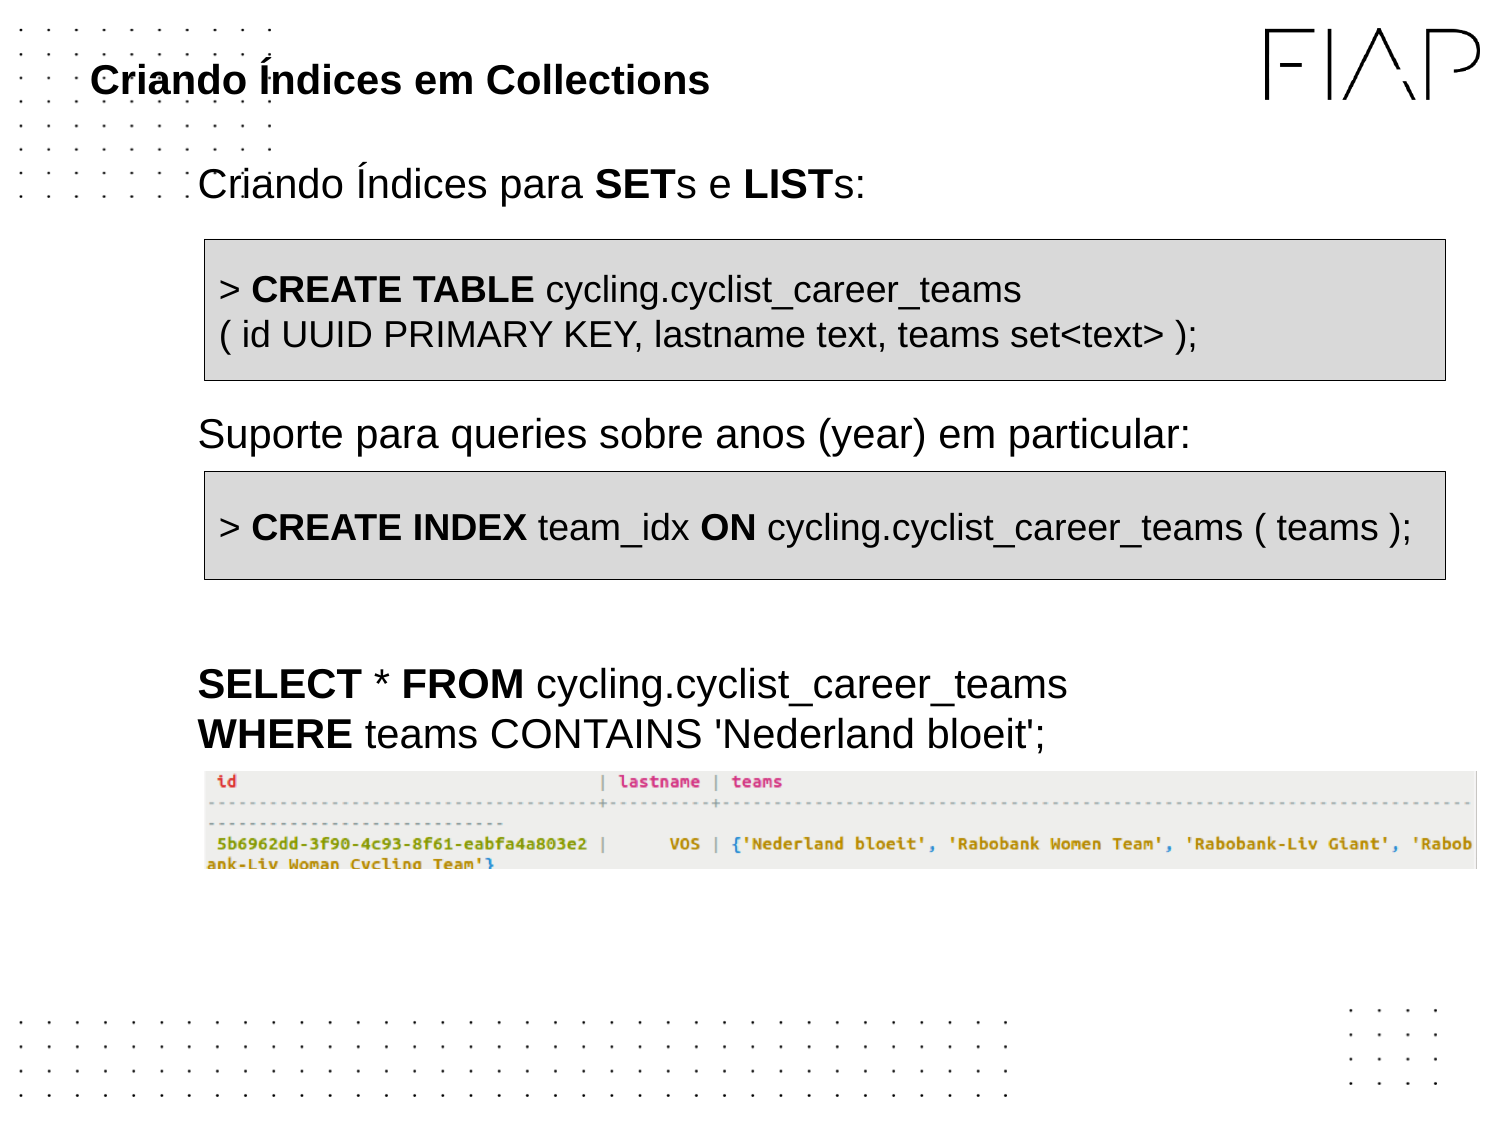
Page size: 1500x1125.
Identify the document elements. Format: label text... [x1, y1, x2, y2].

text_box > CREATE INDEX team_idx ON cycling.cyclist_career_teams ( teams ); [202, 469, 1447, 582]
picture [203, 771, 1477, 870]
title Criando Índices em Collections [75, 45, 1425, 233]
text_box Criando Índices para SETs e LISTs: Suporte para queries sobre anos (year) em particular: SELECT * FROM cycling.cyclist_career_teams WHERE teams CONTAINS 'Nederland bloeit'; [183, 233, 1386, 764]
picture [1344, 1007, 1437, 1085]
picture [1265, 28, 1480, 100]
text_box > CREATE TABLE cycling.cyclist_career_teams ( id UUID PRIMARY KEY, lastname text, teams set<text> ); [202, 237, 1447, 382]
picture [19, 1019, 1007, 1097]
picture [19, 28, 271, 198]
